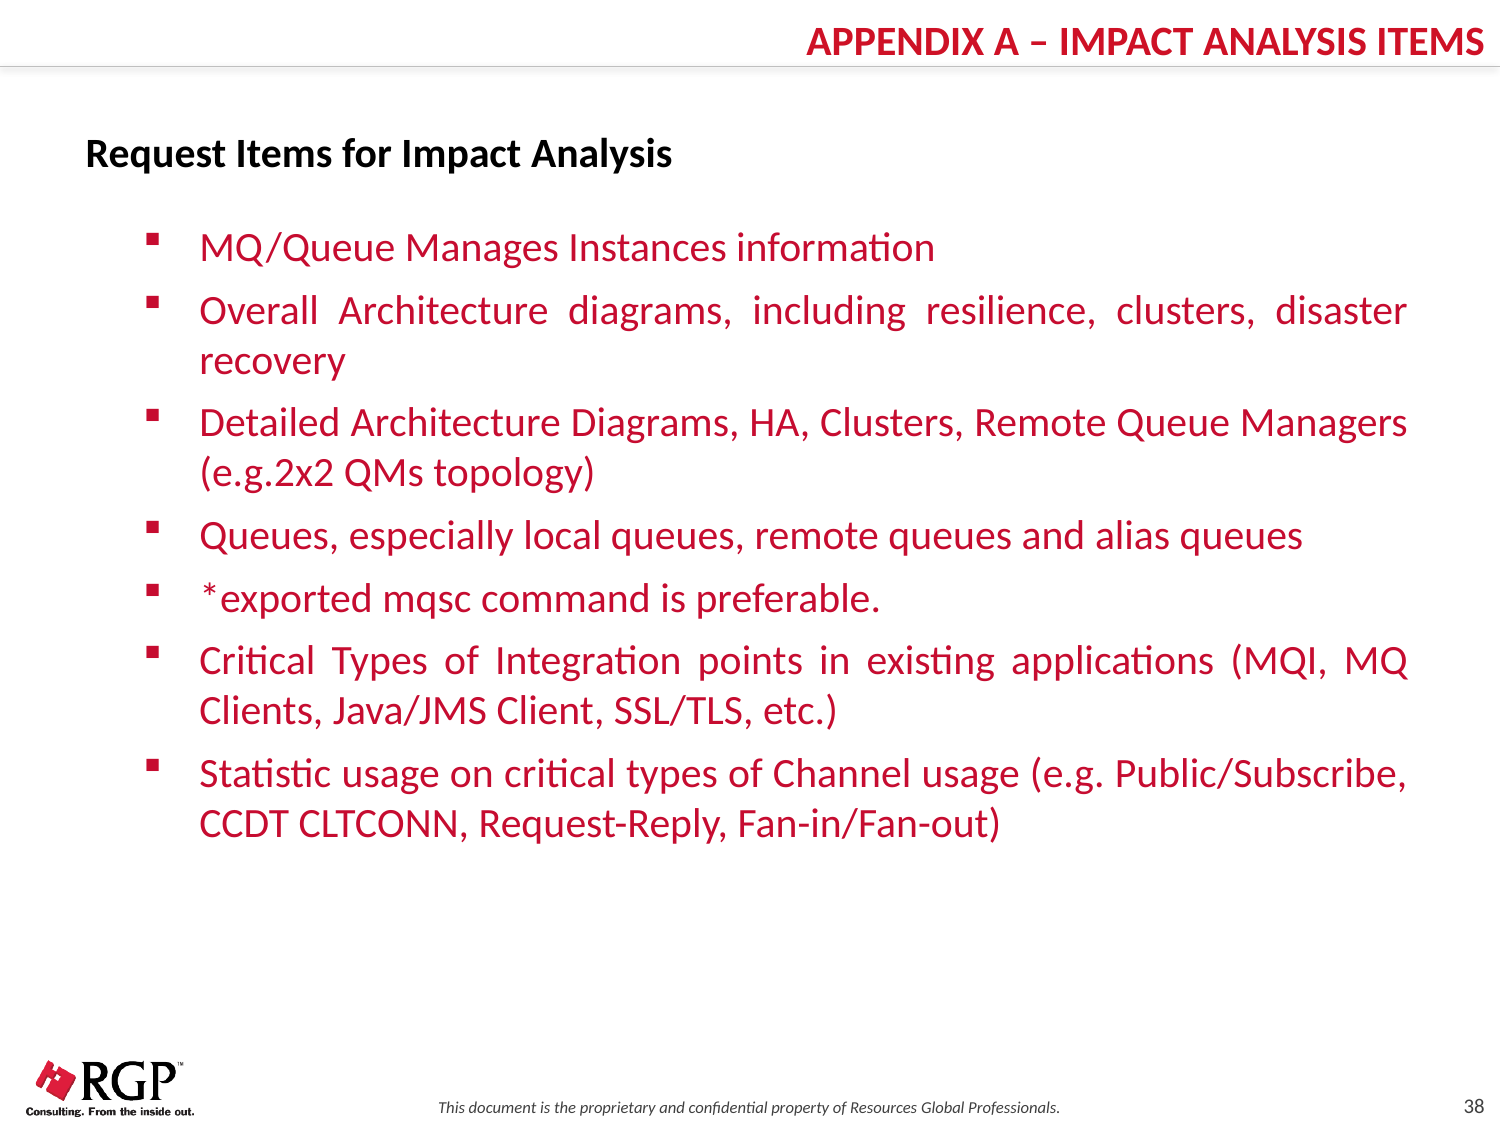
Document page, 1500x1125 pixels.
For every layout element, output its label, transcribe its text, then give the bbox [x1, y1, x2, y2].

text_box MQ/Queue Manages Instances information Overall Architecture diagrams, including resilience, clusters, disaster recovery Detailed Architecture Diagrams, HA, Clusters, Remote Queue Managers (e.g.2x2 QMs topology) Queues, especially local queues, remote queues and alias queues *exported mqsc command is preferable. Critical Types of Integration points in existing applications (MQI, MQ Clients, Java/JMS Client, SSL/TLS, etc.) Statistic usage on critical types of Channel usage (e.g. Public/Subscribe, CCDT CLTCONN, Request-Reply, Fan-in/Fan-out) [128, 212, 1424, 853]
text_box Request Items for Impact Analysis [70, 118, 1424, 183]
list APPENDIX A – IMPACT ANALYSIS ITEMS [601, 3, 1500, 67]
picture [26, 1060, 194, 1117]
